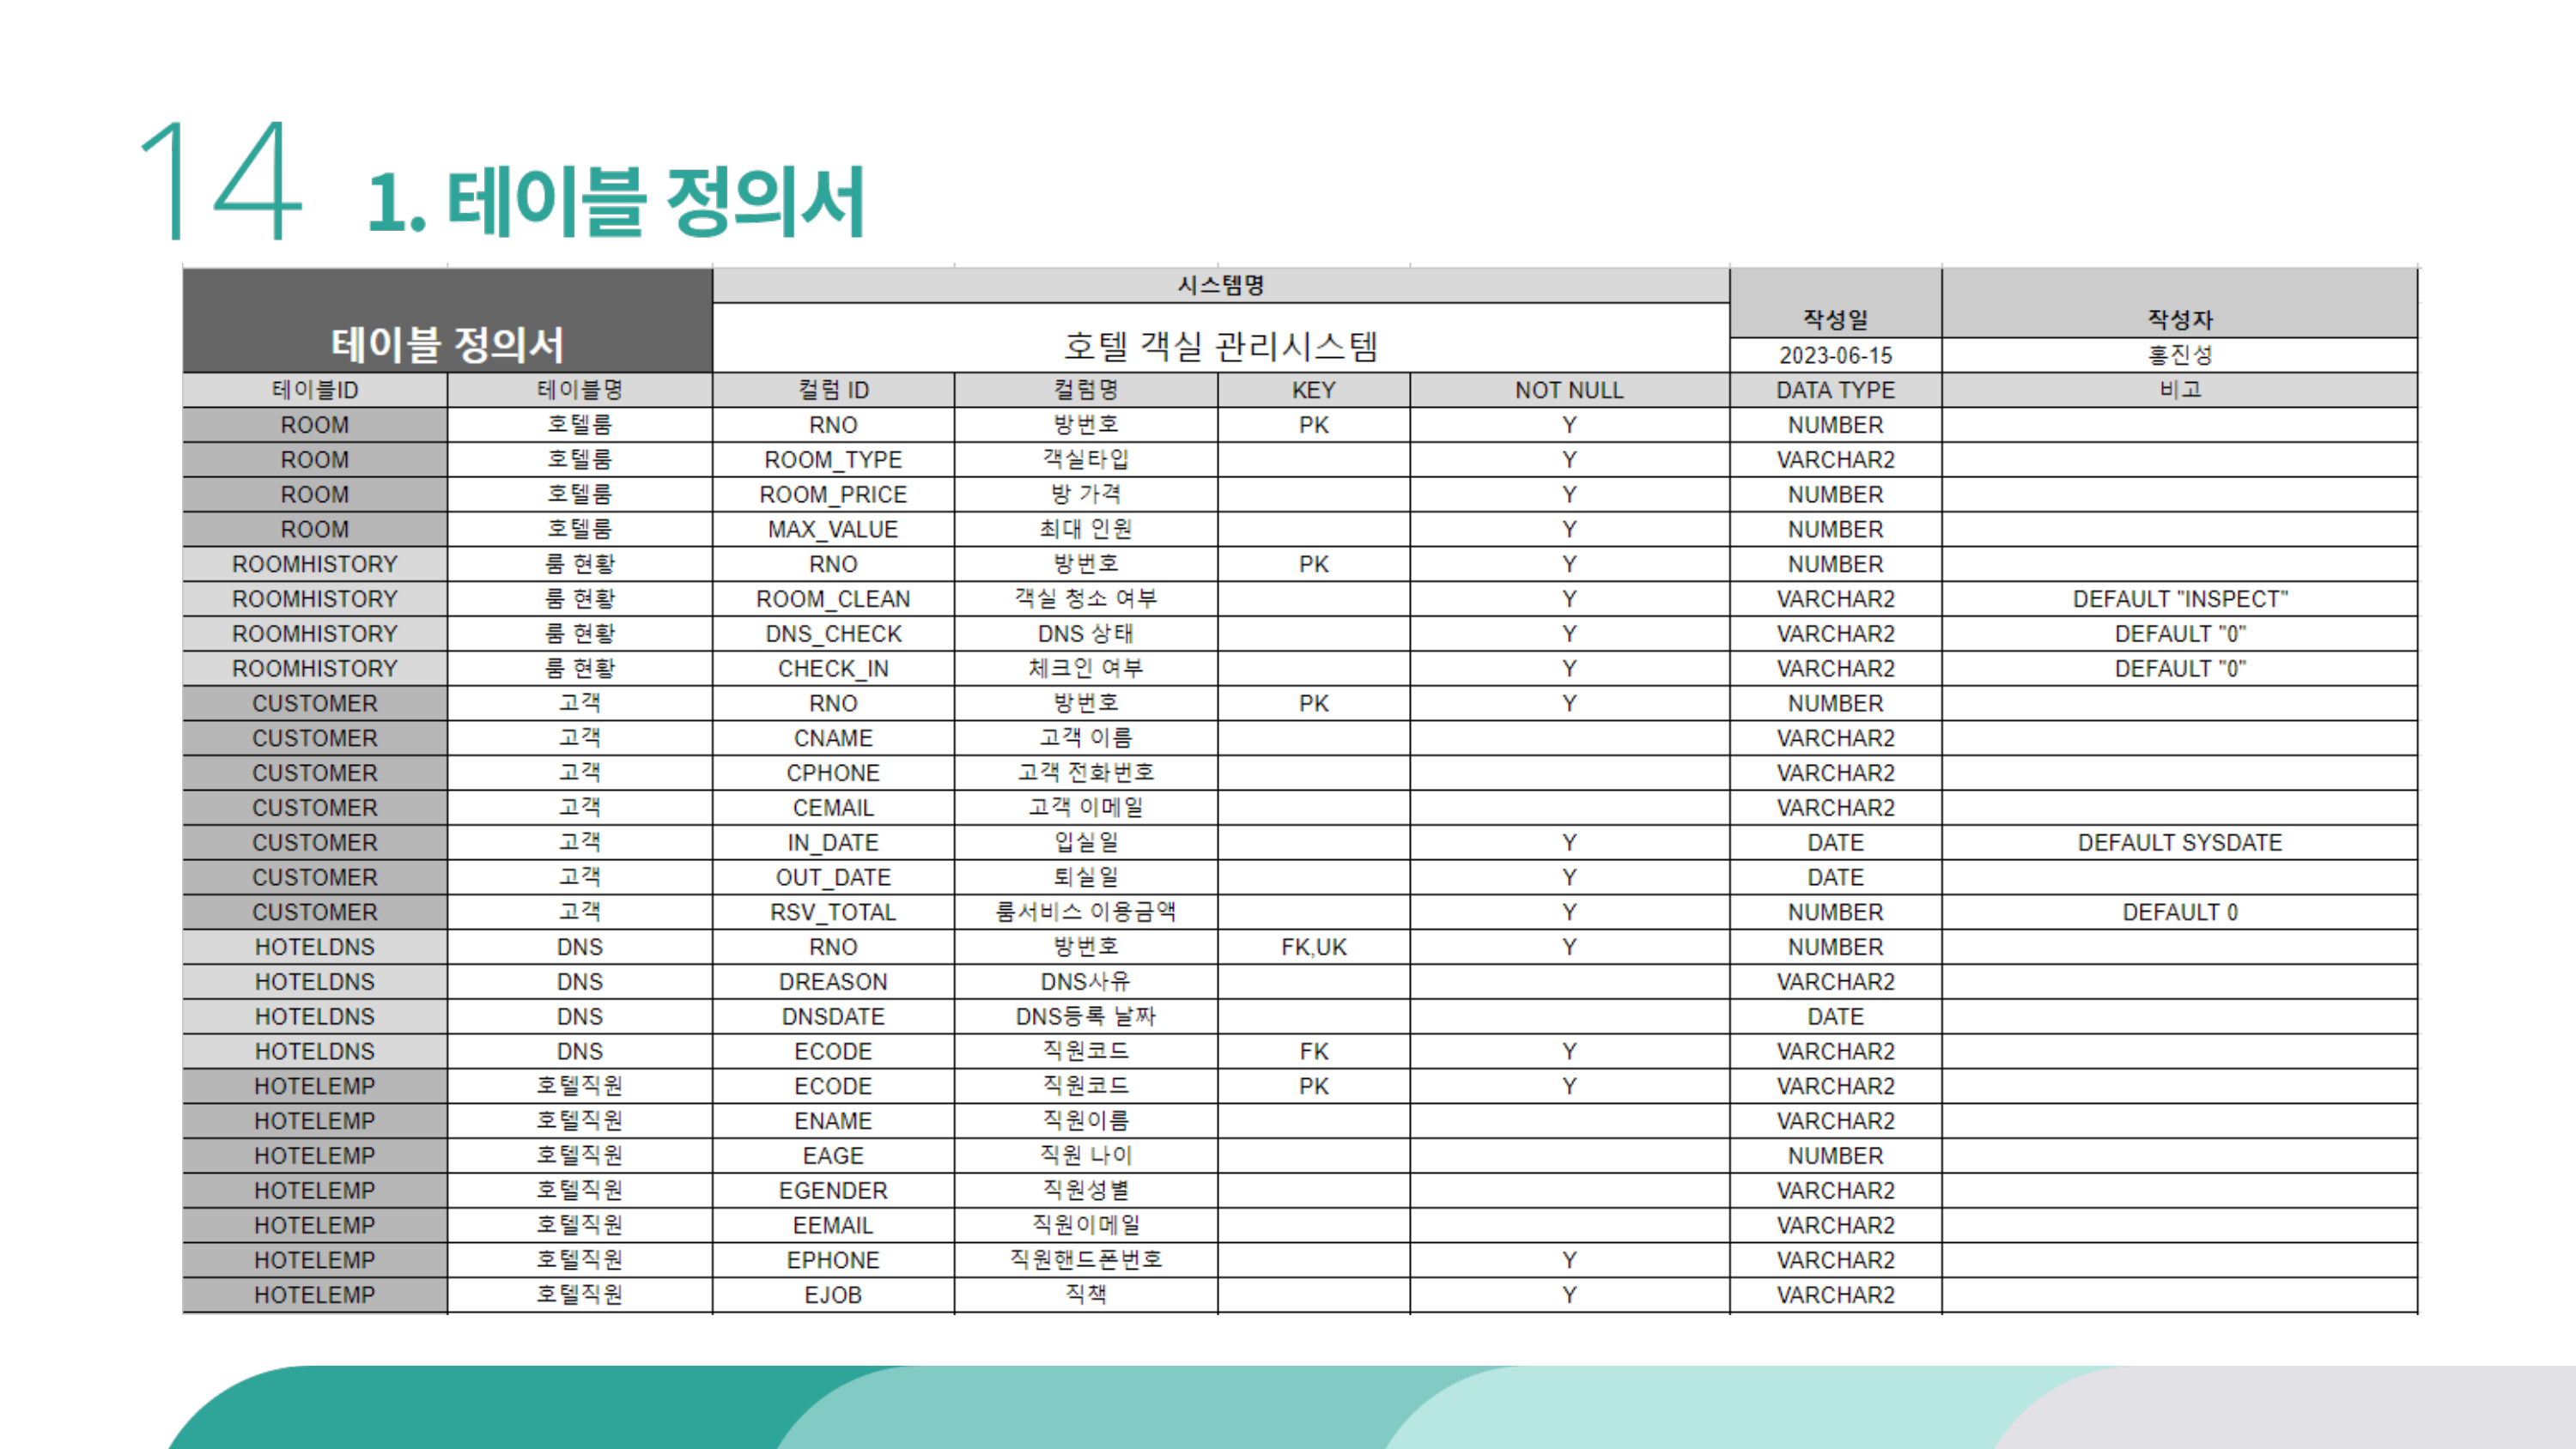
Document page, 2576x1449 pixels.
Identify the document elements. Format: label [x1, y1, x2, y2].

text_box [145, 1366, 2576, 1449]
picture [182, 262, 2422, 1315]
text_box [100, 37, 902, 316]
